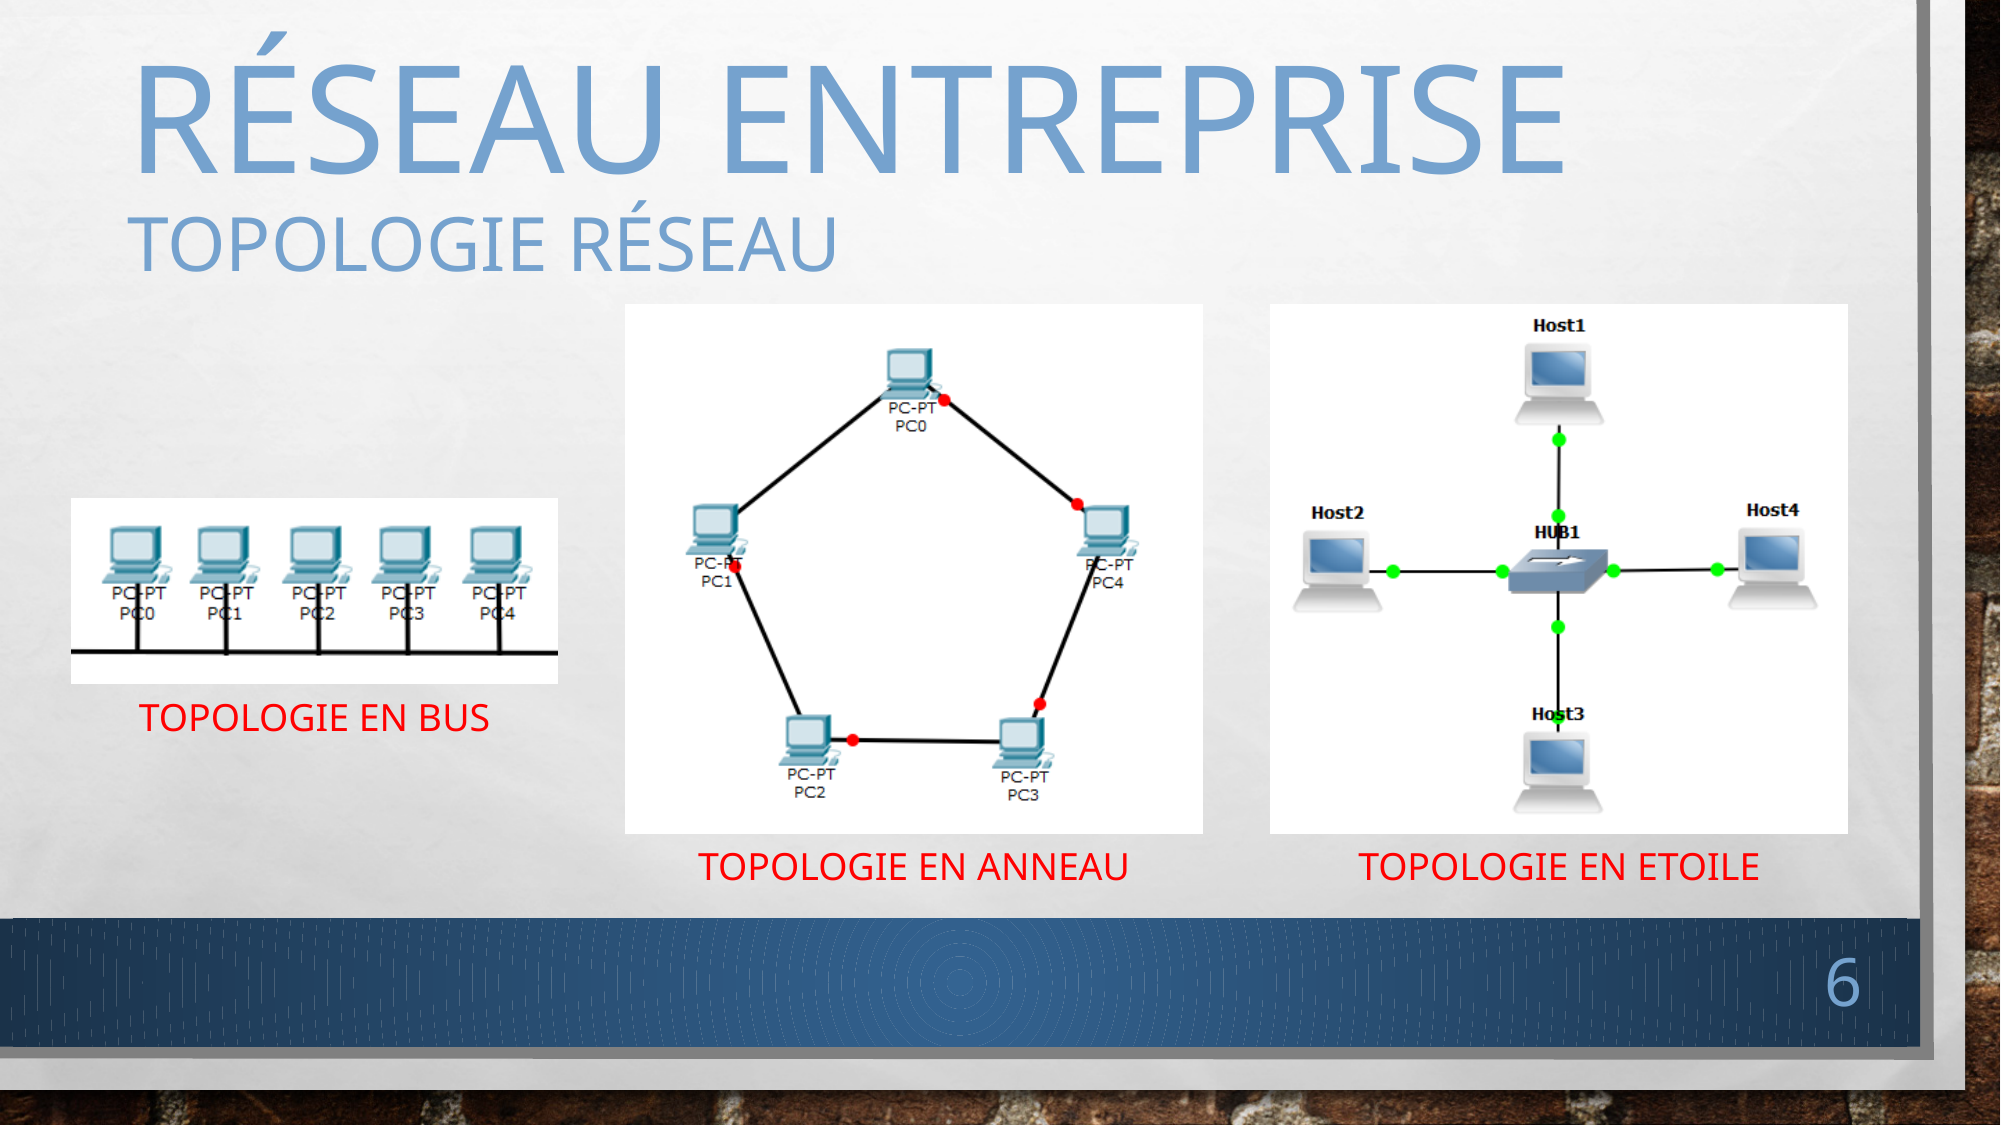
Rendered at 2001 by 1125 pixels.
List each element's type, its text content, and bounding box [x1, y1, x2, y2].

picture [1270, 304, 1849, 834]
slide_number 6 [1769, 944, 1919, 1027]
text_box TOPOLOGIE EN BUS [71, 686, 558, 747]
picture [625, 304, 1203, 834]
text_box TOPOLOGIE EN ANNEAU [625, 835, 1203, 896]
picture [0, 0, 2000, 1125]
title Réseau entreprise topologie réseau [112, 26, 1818, 305]
picture [71, 497, 558, 685]
text_box TOPOLOGIE EN ETOILE [1270, 835, 1848, 896]
